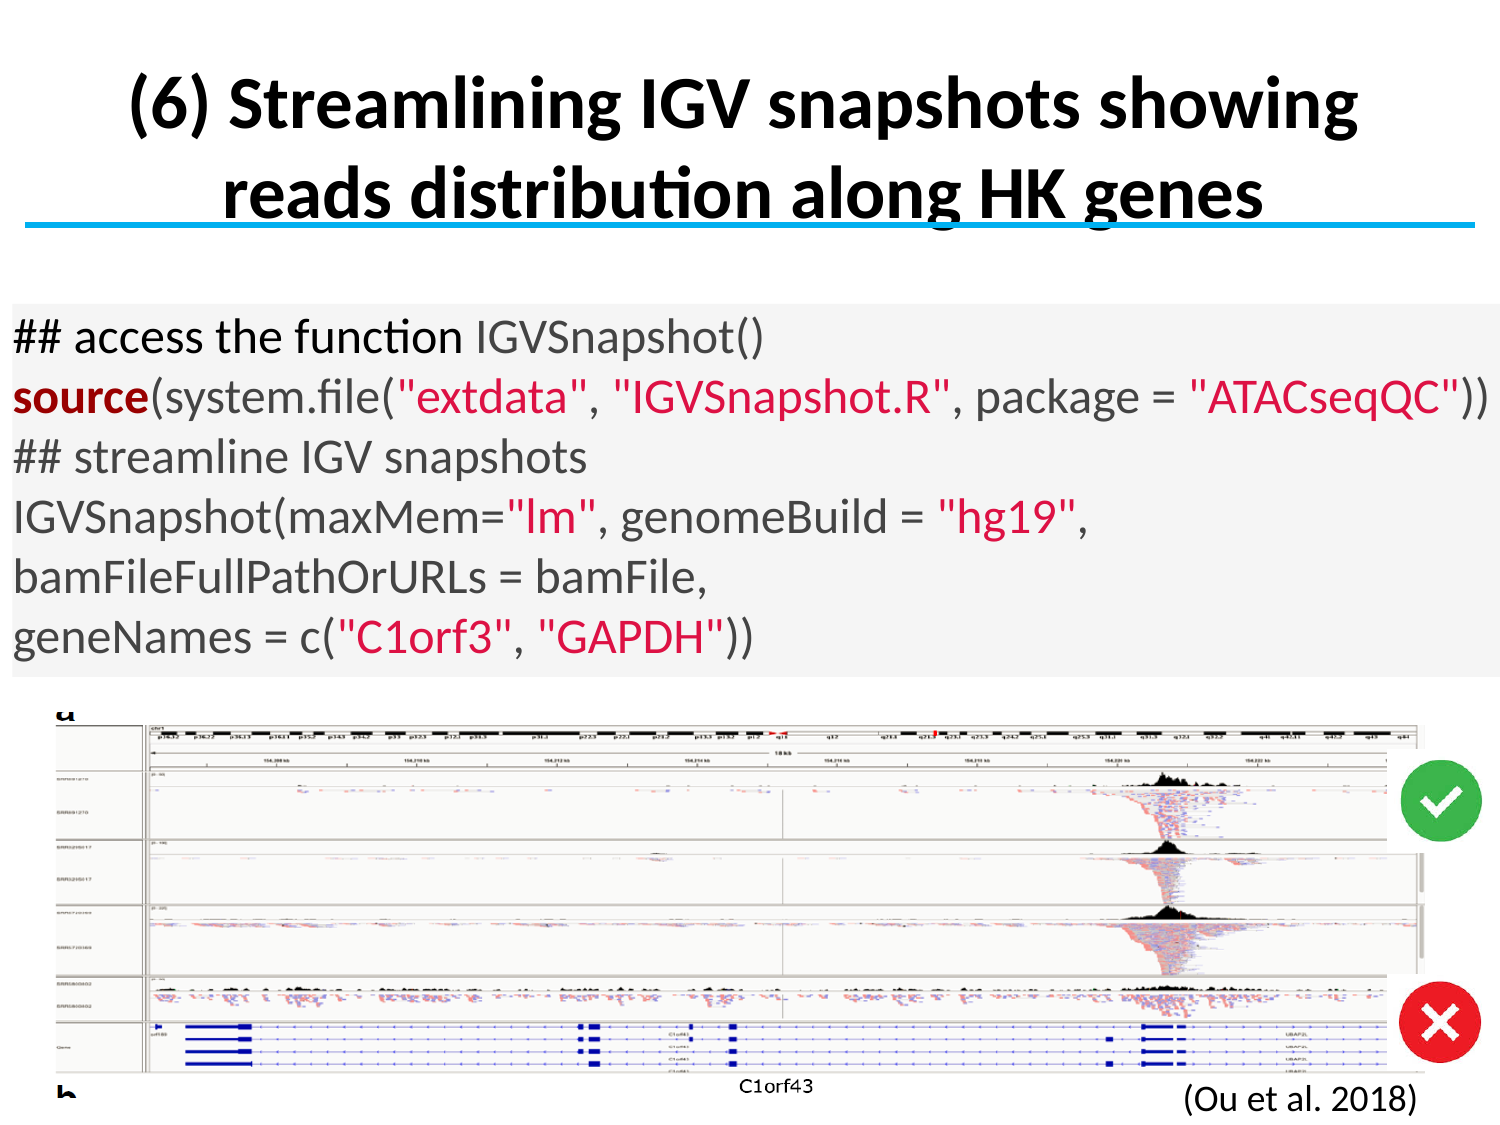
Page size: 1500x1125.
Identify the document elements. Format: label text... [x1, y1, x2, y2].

title (6) Streamlining IGV snapshots showing reads distribution along HK genes [37, 50, 1450, 222]
text_box ## access the function IGVSnapshot() source(system.file("extdata", "IGVSnapshot.R", package = "ATACseqQC")) ## streamline IGV snapshots IGVSnapshot(maxMem="lm", genomeBuild = "hg19", bamFileFullPathOrURLs = bamFile, geneNames = c("C1orf3", "GAPDH")) [12, 303, 1500, 677]
title (6) Streamlining IGV snapshots showing reads distribution along HK genes [37, 234, 1450, 238]
picture [46, 712, 1497, 1099]
text_box (Ou et al. 2018) [1167, 1105, 1438, 1125]
